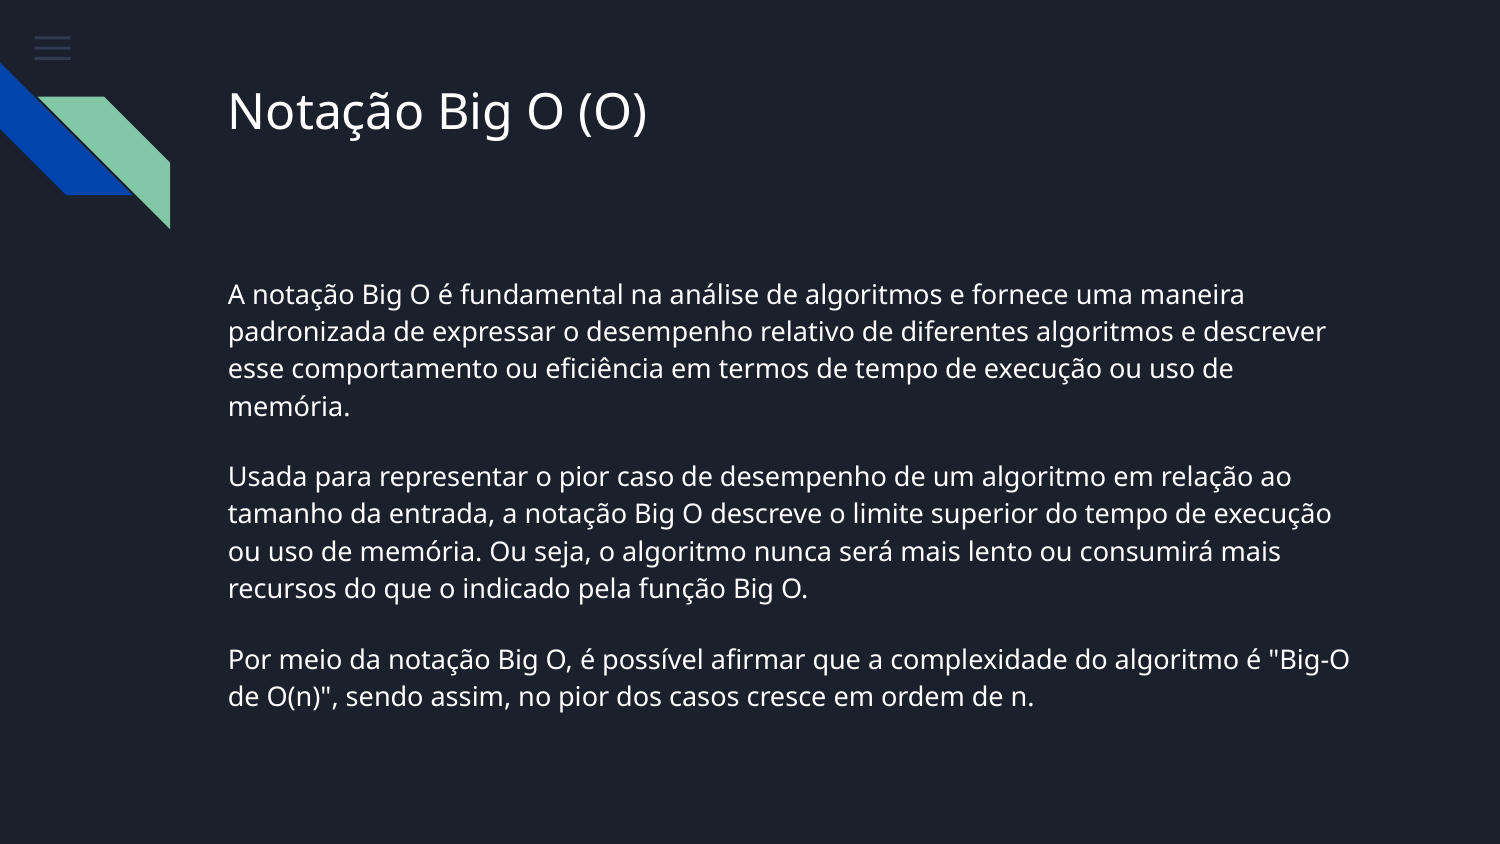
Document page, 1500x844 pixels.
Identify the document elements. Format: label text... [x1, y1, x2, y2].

title Notação Big O (O) [212, 64, 1368, 215]
list A notação Big O é fundamental na análise de algoritmos e fornece uma maneira padronizada de expressar o desempenho relativo de diferentes algoritmos e descrever esse comportamento ou eficiência em termos de tempo de execução ou uso de memória. Usada para representar o pior caso de desempenho de um algoritmo em relação ao tamanho da entrada, a notação Big O descreve o limite superior do tempo de execução ou uso de memória. Ou seja, o algoritmo nunca será mais lento ou consumirá mais recursos do que o indicado pela função Big O. Por meio da notação Big O, é possível afirmar que a complexidade do algoritmo é "Big-O de O(n)", sendo assim, no pior dos casos cresce em ordem de n. [212, 257, 1368, 735]
